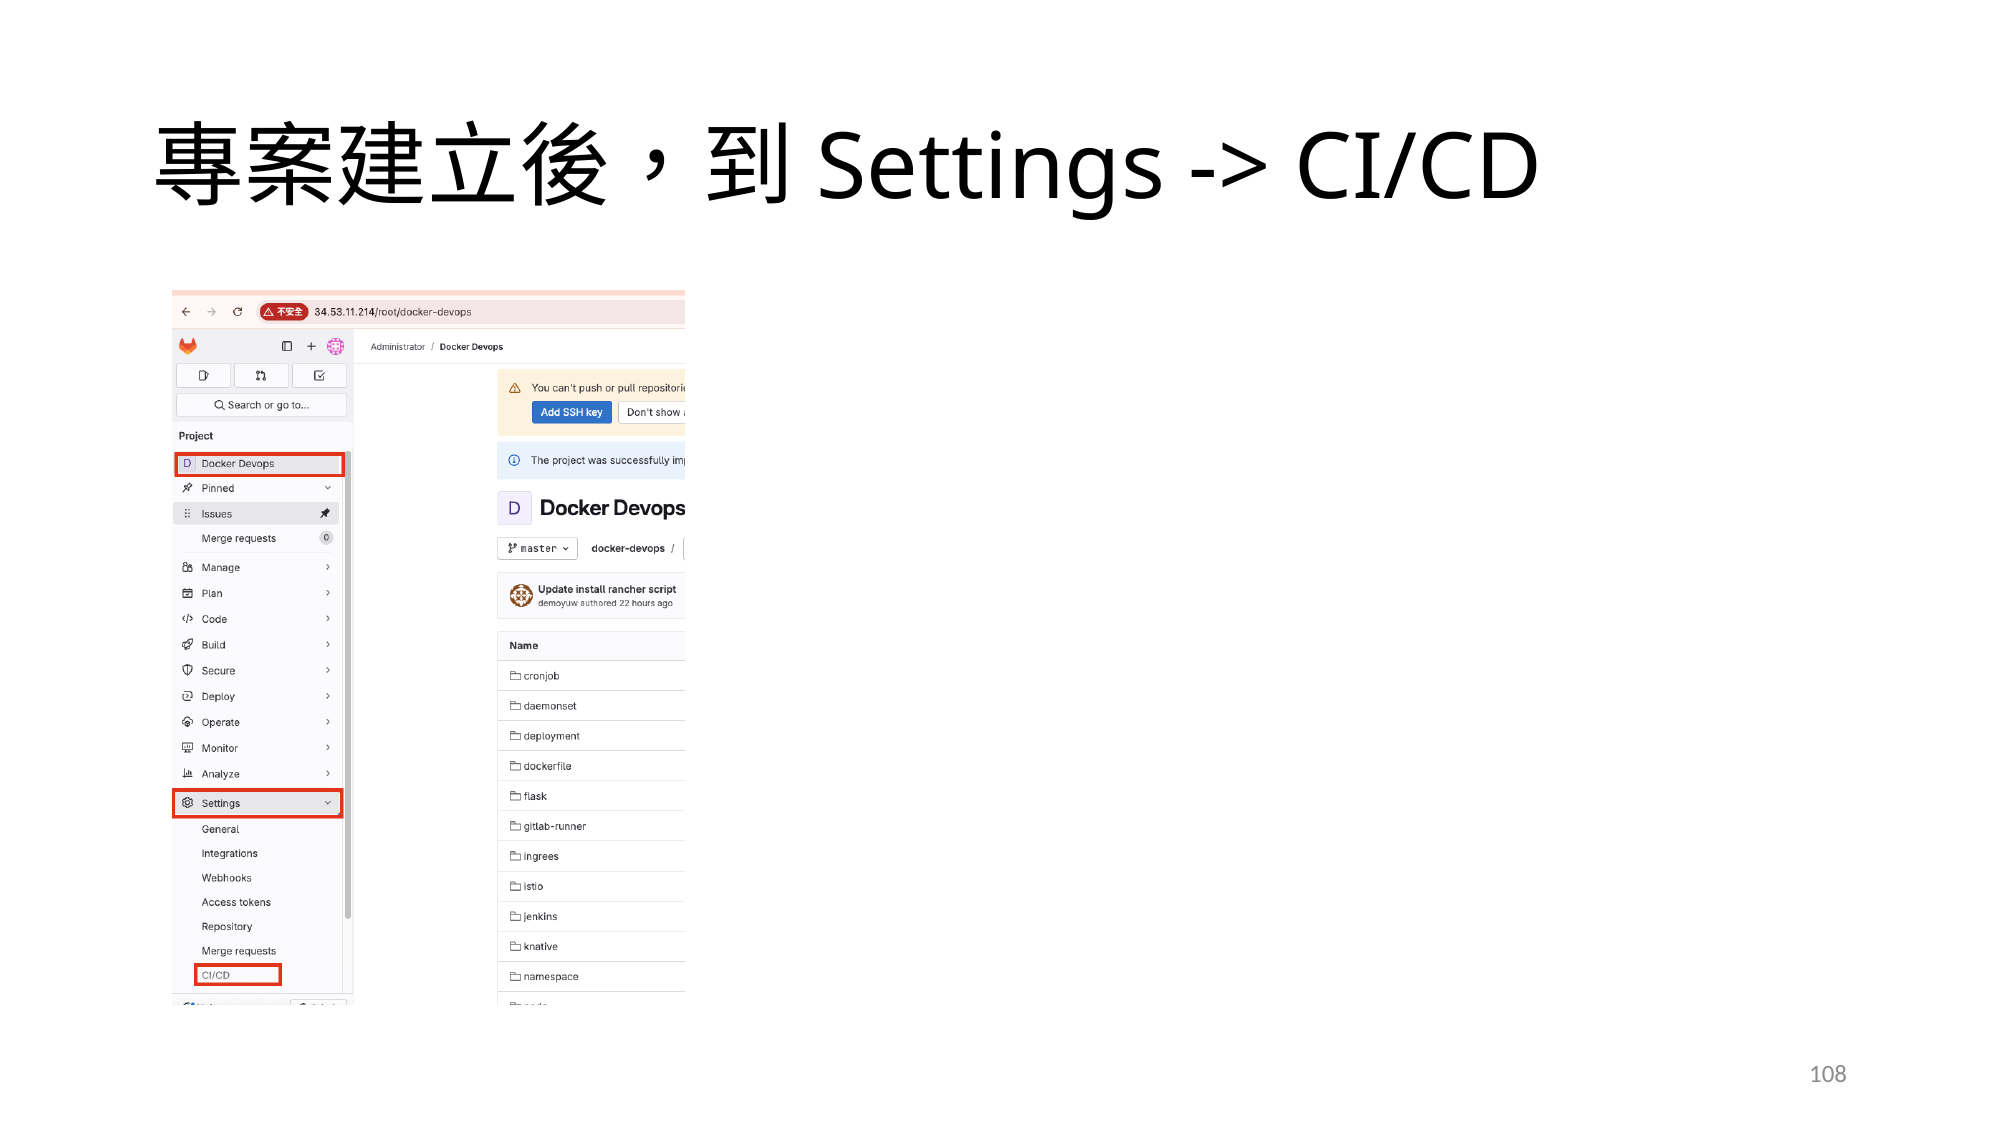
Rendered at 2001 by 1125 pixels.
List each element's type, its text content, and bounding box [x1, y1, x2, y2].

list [172, 290, 685, 1005]
title 專案建立後，到Settings -> CI/CD [137, 59, 1863, 278]
slide_number 108 [1412, 1042, 1863, 1103]
